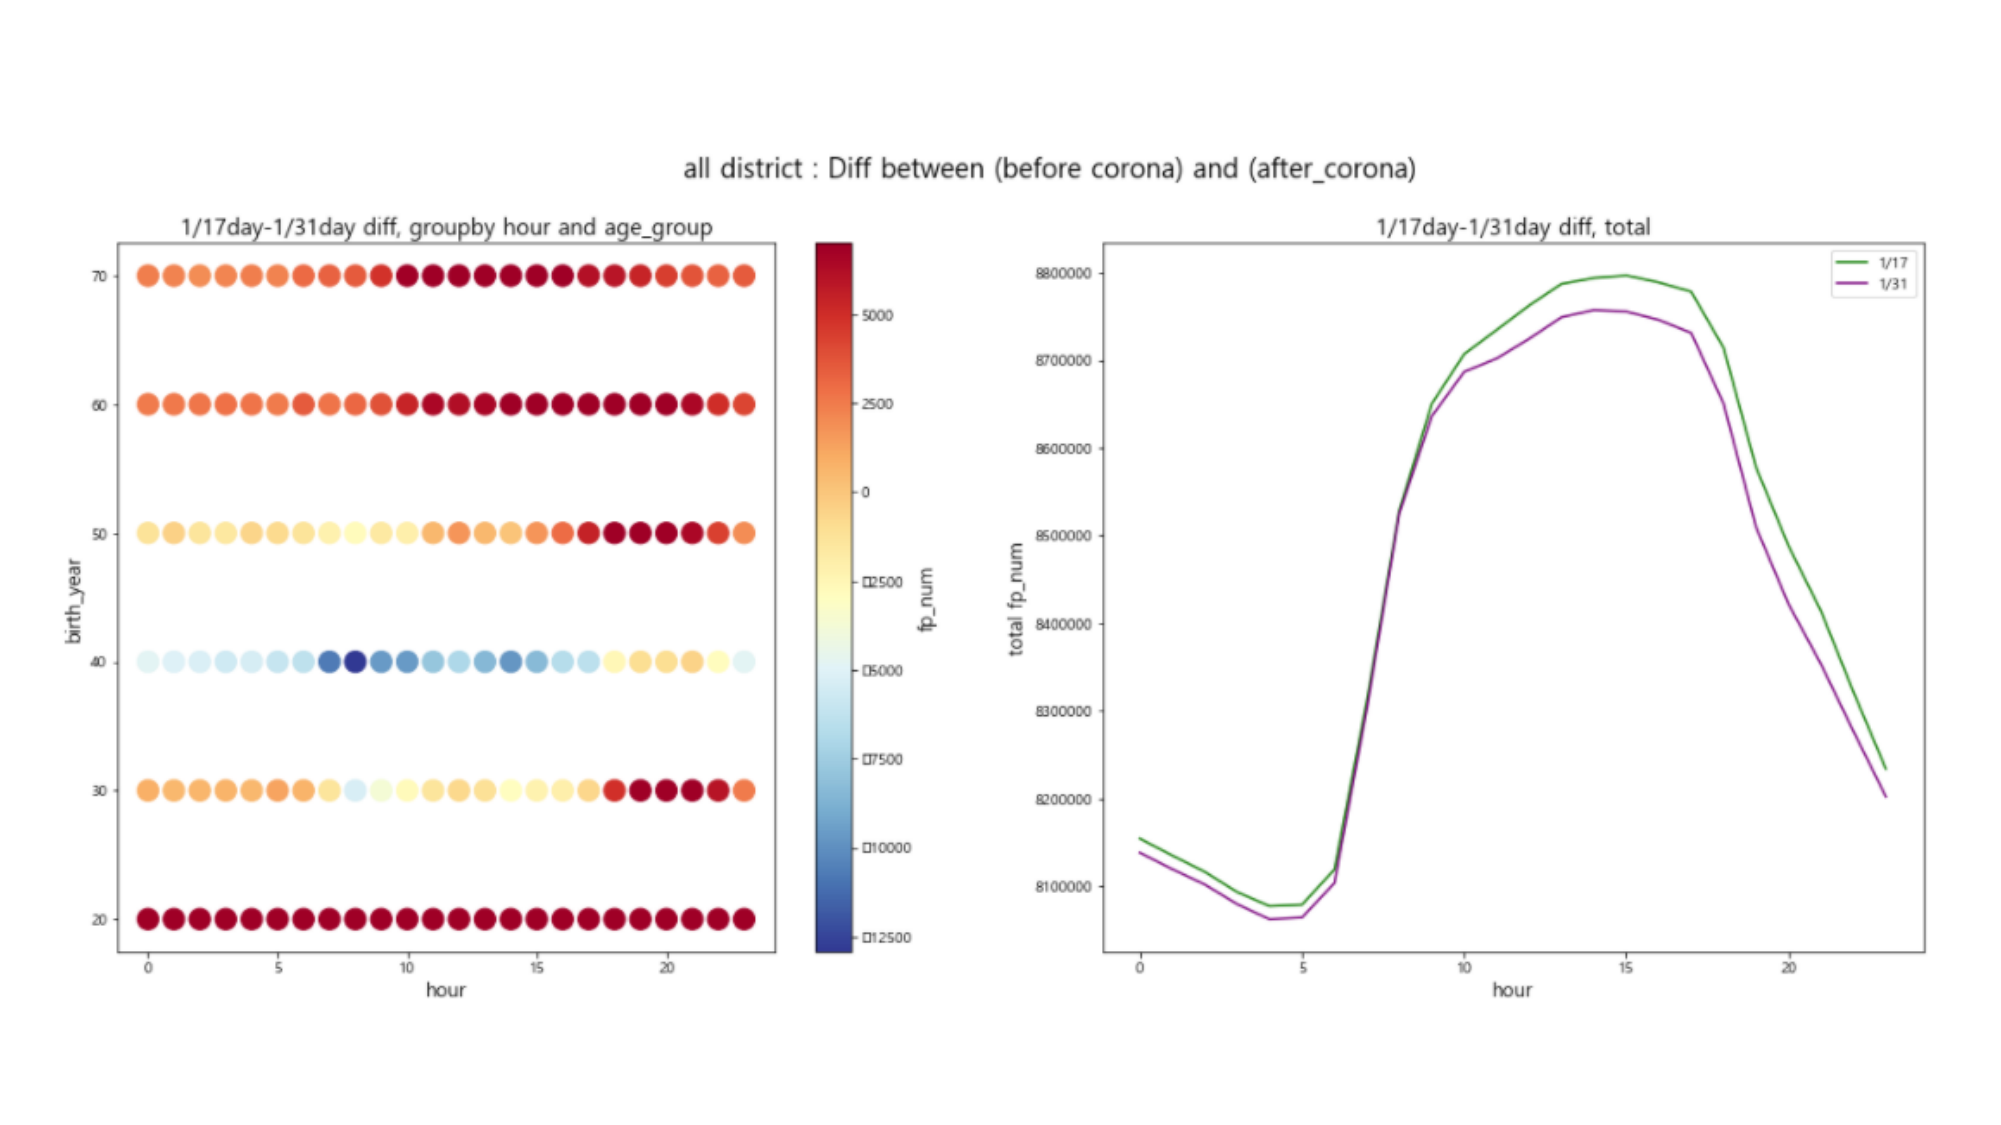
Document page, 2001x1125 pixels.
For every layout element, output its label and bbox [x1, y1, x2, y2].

picture [41, 140, 1959, 1045]
